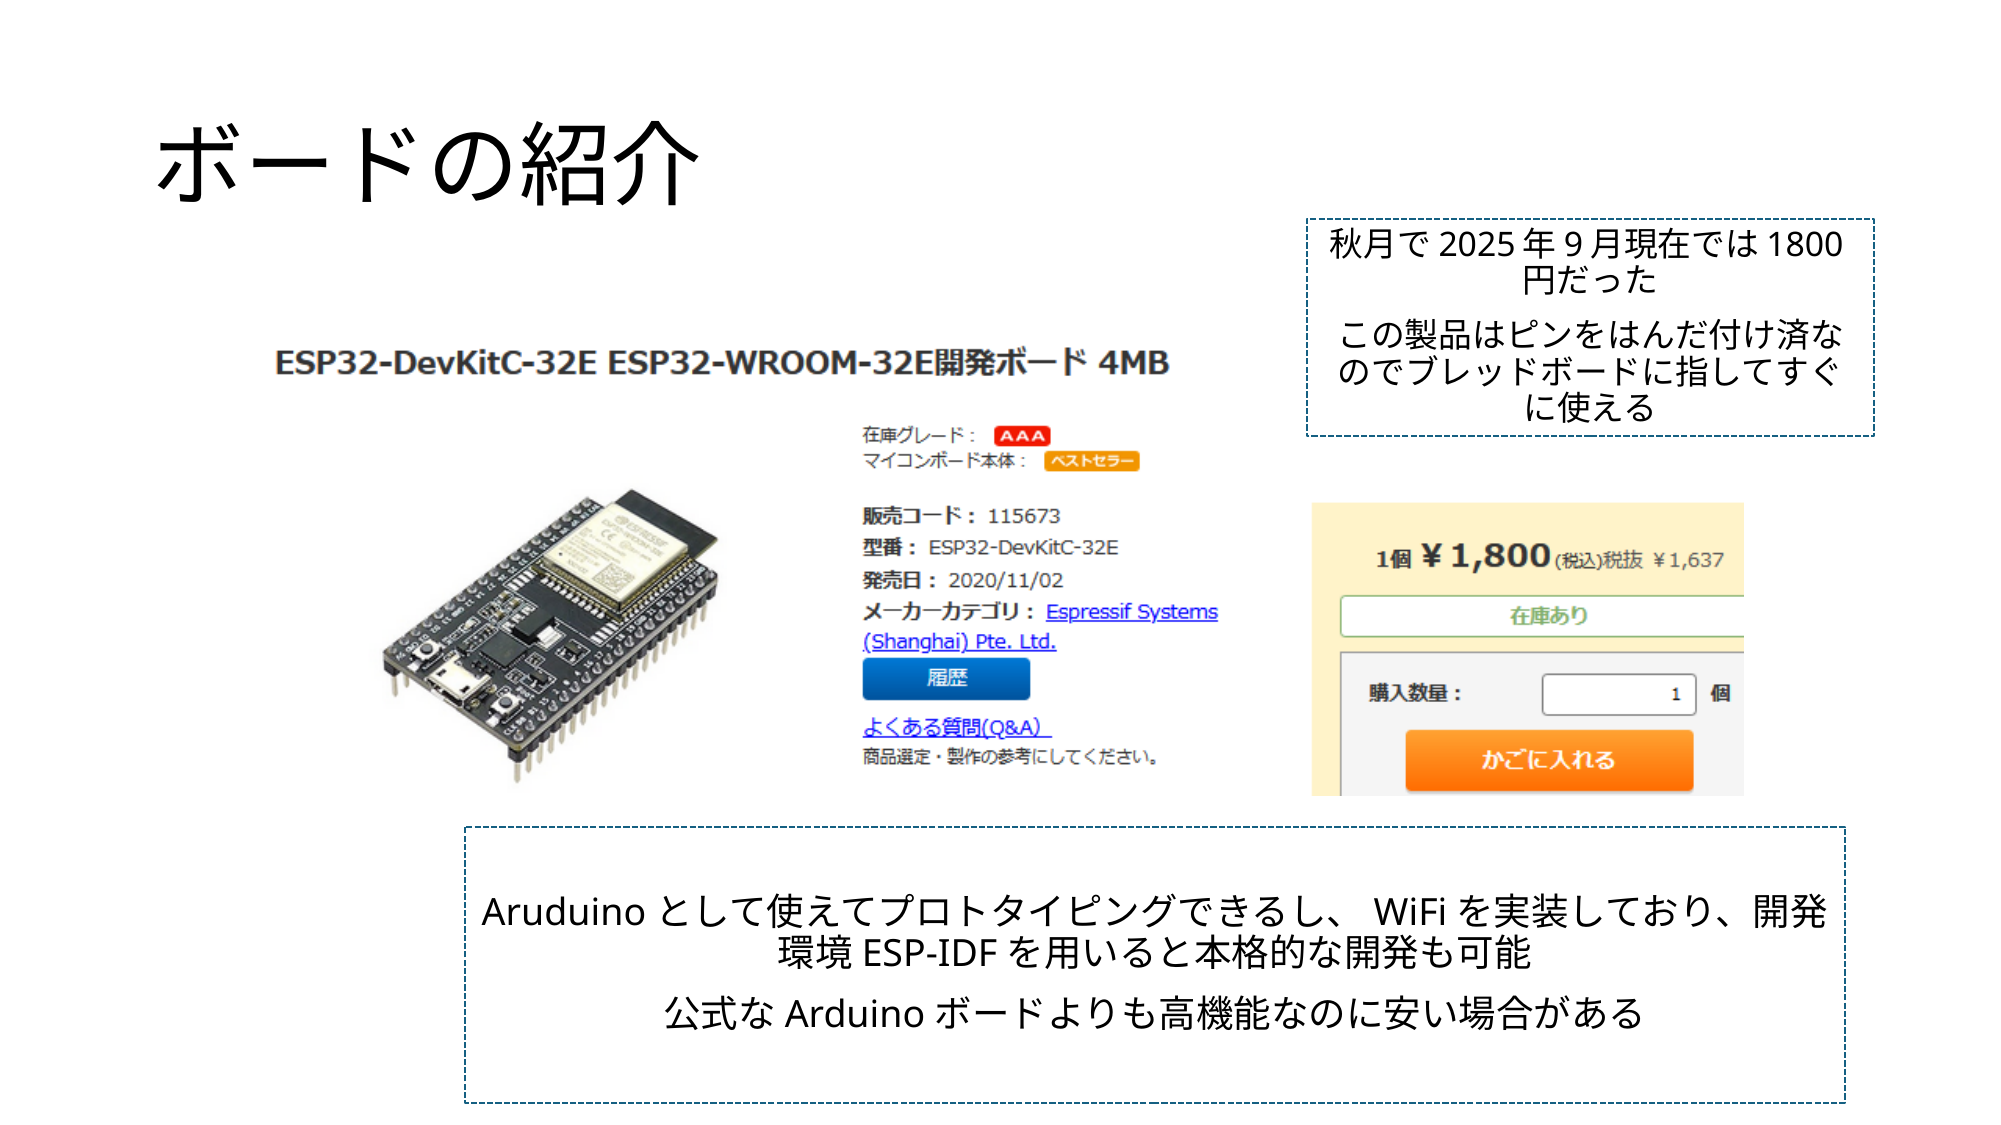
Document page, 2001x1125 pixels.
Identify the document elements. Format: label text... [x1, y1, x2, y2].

picture [256, 329, 1744, 796]
text_box Aruduinoとして使えてプロトタイピングできるし、WiFiを実装しており、開発環境ESP-IDFを用いると本格的な開発も可能 公式なArduinoボードよりも高機能なのに安い場合がある [464, 826, 1845, 1103]
text_box 秋月で2025年9月現在では1800円だった この製品はピンをはんだ付け済なのでブレッドボードに指してすぐに使える [1306, 219, 1874, 437]
title ボードの紹介 [137, 59, 1863, 278]
